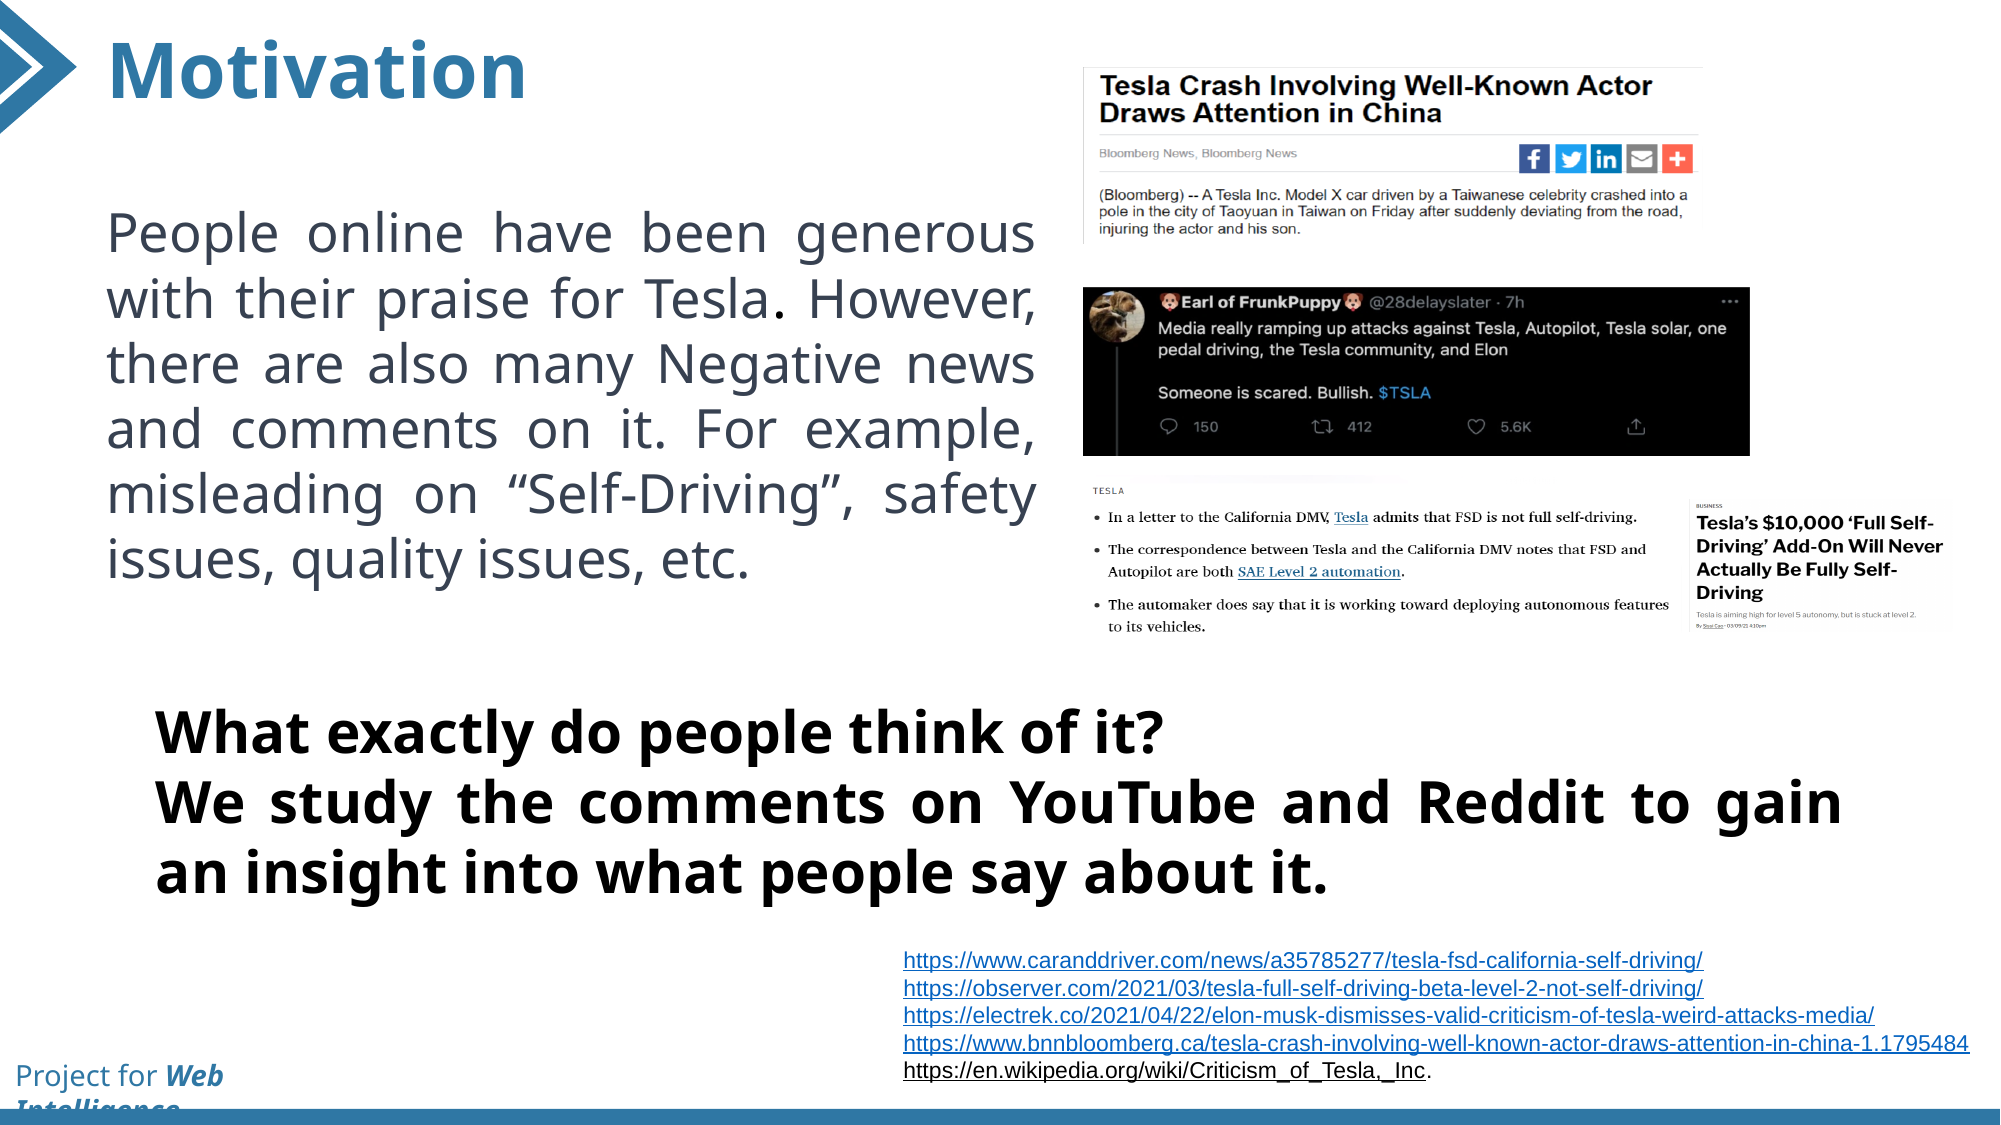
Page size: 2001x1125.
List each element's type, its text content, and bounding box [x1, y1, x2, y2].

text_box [0, 0, 78, 134]
picture [1689, 499, 1953, 633]
picture [1083, 66, 1703, 244]
text_box Motivation [91, 13, 583, 122]
picture [1083, 475, 1683, 644]
picture [1083, 287, 1750, 456]
text_box People online have been generous with their praise for Tesla. However, there are also many Negative news and comments on it. For example, misleading on “Self-Driving”, safety issues, quality issues, etc. [91, 147, 1053, 605]
text_box https://www.caranddriver.com/news/a35785277/tesla-fsd-california-self-driving/ https://observer.com/2021/03/tesla-full-self-driving-beta-level-2-not-self-driving/ https://electrek.co/2021/04/22/elon-musk-dismisses-valid-criticism-of-tesla-weird-attacks-media/ https://www.bnnbloomberg.ca/tesla-crash-involving-well-known-actor-draws-attention-in-china-1.1795484 https://en.wikipedia.org/wiki/Criticism_of_Tesla,_Inc. [888, 930, 2000, 1099]
text_box What exactly do people think of it? We study the comments on YouTube and Reddit to gain an insight into what people say about it. [140, 680, 1860, 921]
